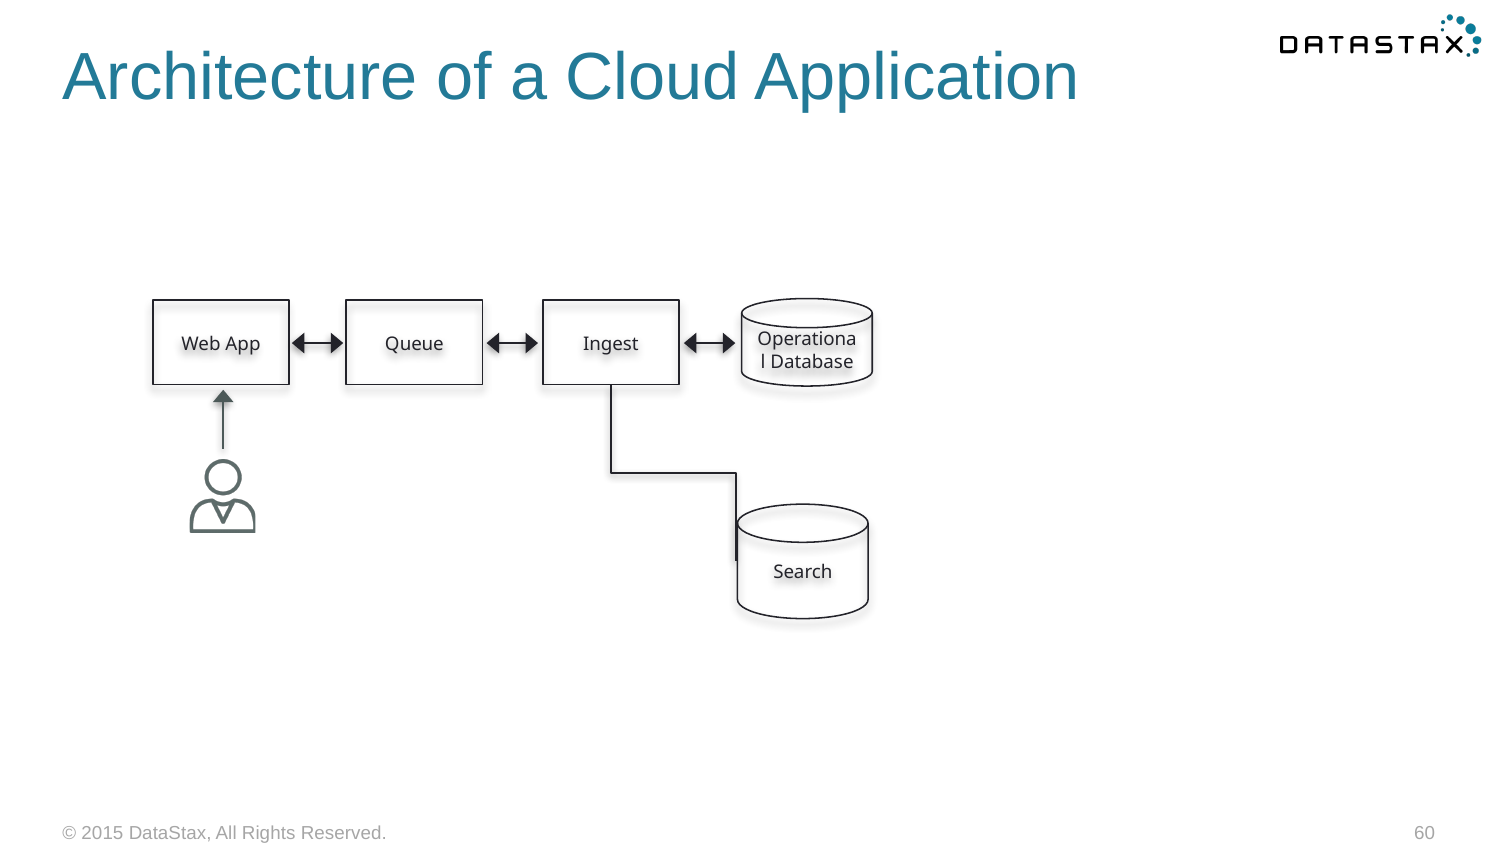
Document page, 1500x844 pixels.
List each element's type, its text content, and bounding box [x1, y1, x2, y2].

text_box Ingest [542, 299, 680, 385]
footer © 2015 DataStax, All Rights Reserved. [62, 820, 638, 844]
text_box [584, 410, 763, 536]
text_box Queue [345, 299, 483, 385]
text_box Operational Database [740, 297, 874, 387]
picture [1273, 7, 1485, 70]
picture [189, 458, 256, 533]
text_box Web App [152, 299, 290, 385]
title Architecture of a Cloud Application [62, 32, 1300, 118]
slide_number 60 [1110, 820, 1436, 844]
text_box Search [736, 503, 869, 620]
